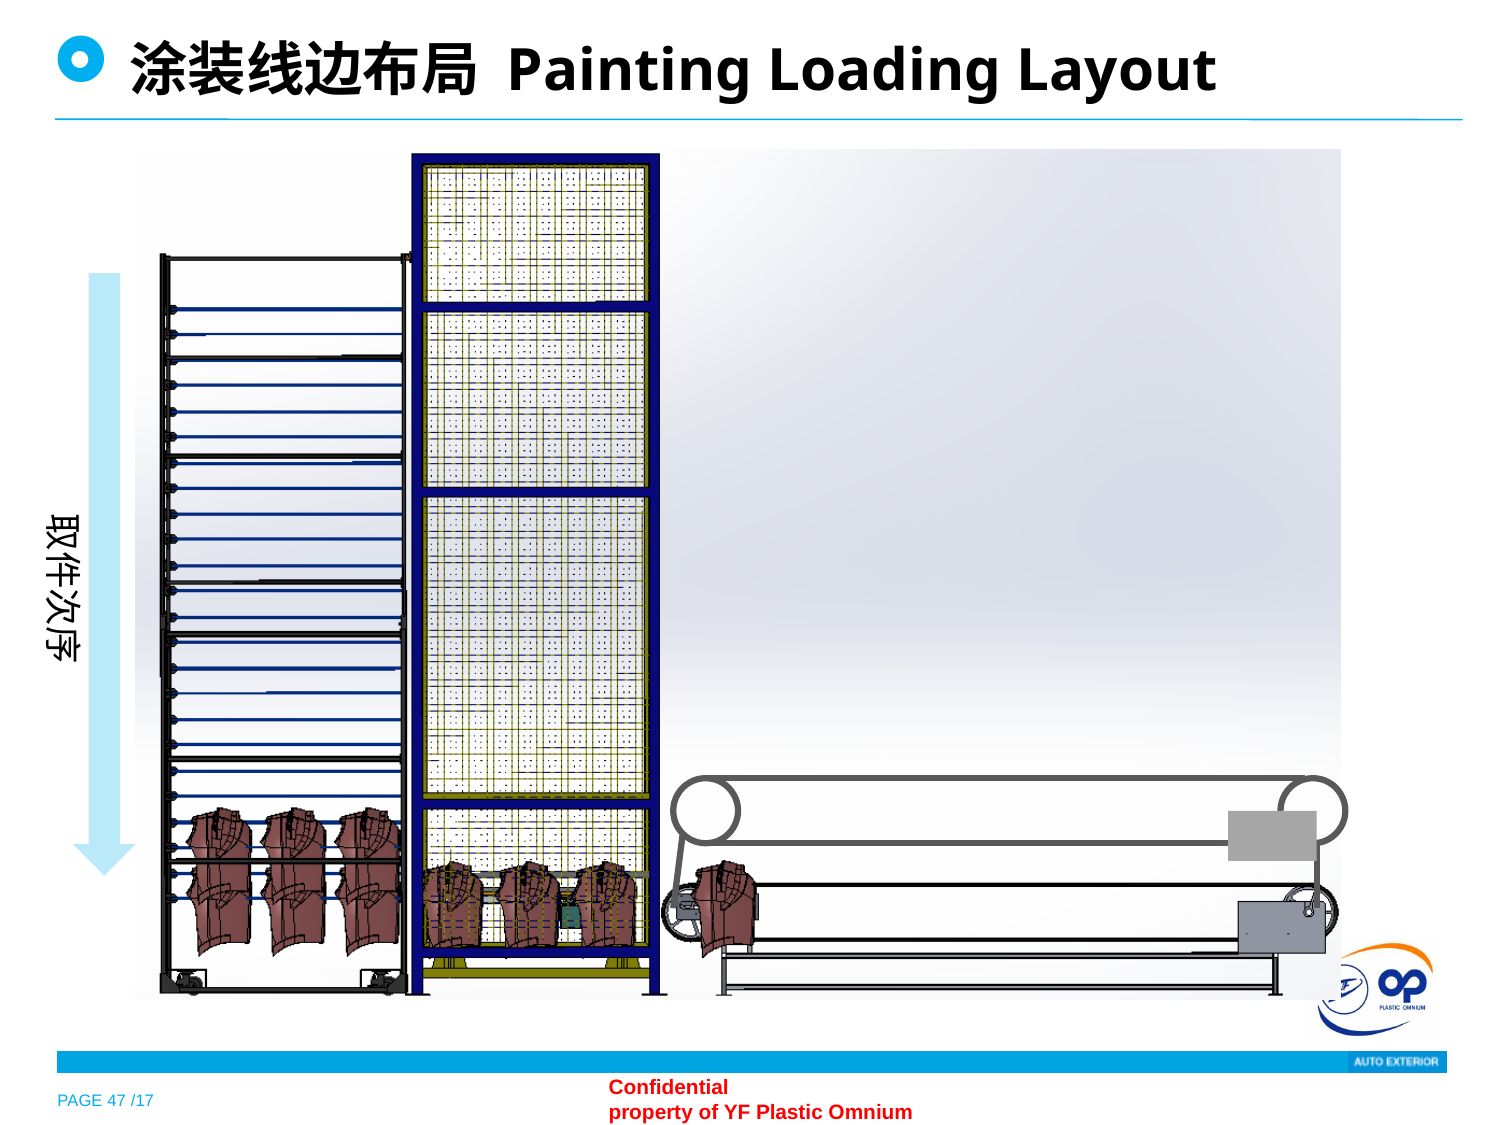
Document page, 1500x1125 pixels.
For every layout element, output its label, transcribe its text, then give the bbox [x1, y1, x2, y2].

text_box 涂装线边布局 Painting Loading Layout [37, 24, 1488, 95]
picture [1354, 1057, 1383, 1066]
picture [1387, 1057, 1437, 1066]
picture [135, 149, 1443, 1042]
text_box 取件次序 [18, 405, 95, 772]
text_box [673, 833, 683, 909]
text_box [70, 271, 130, 878]
text_box PAGE 47 /17 [57, 1072, 1263, 1111]
